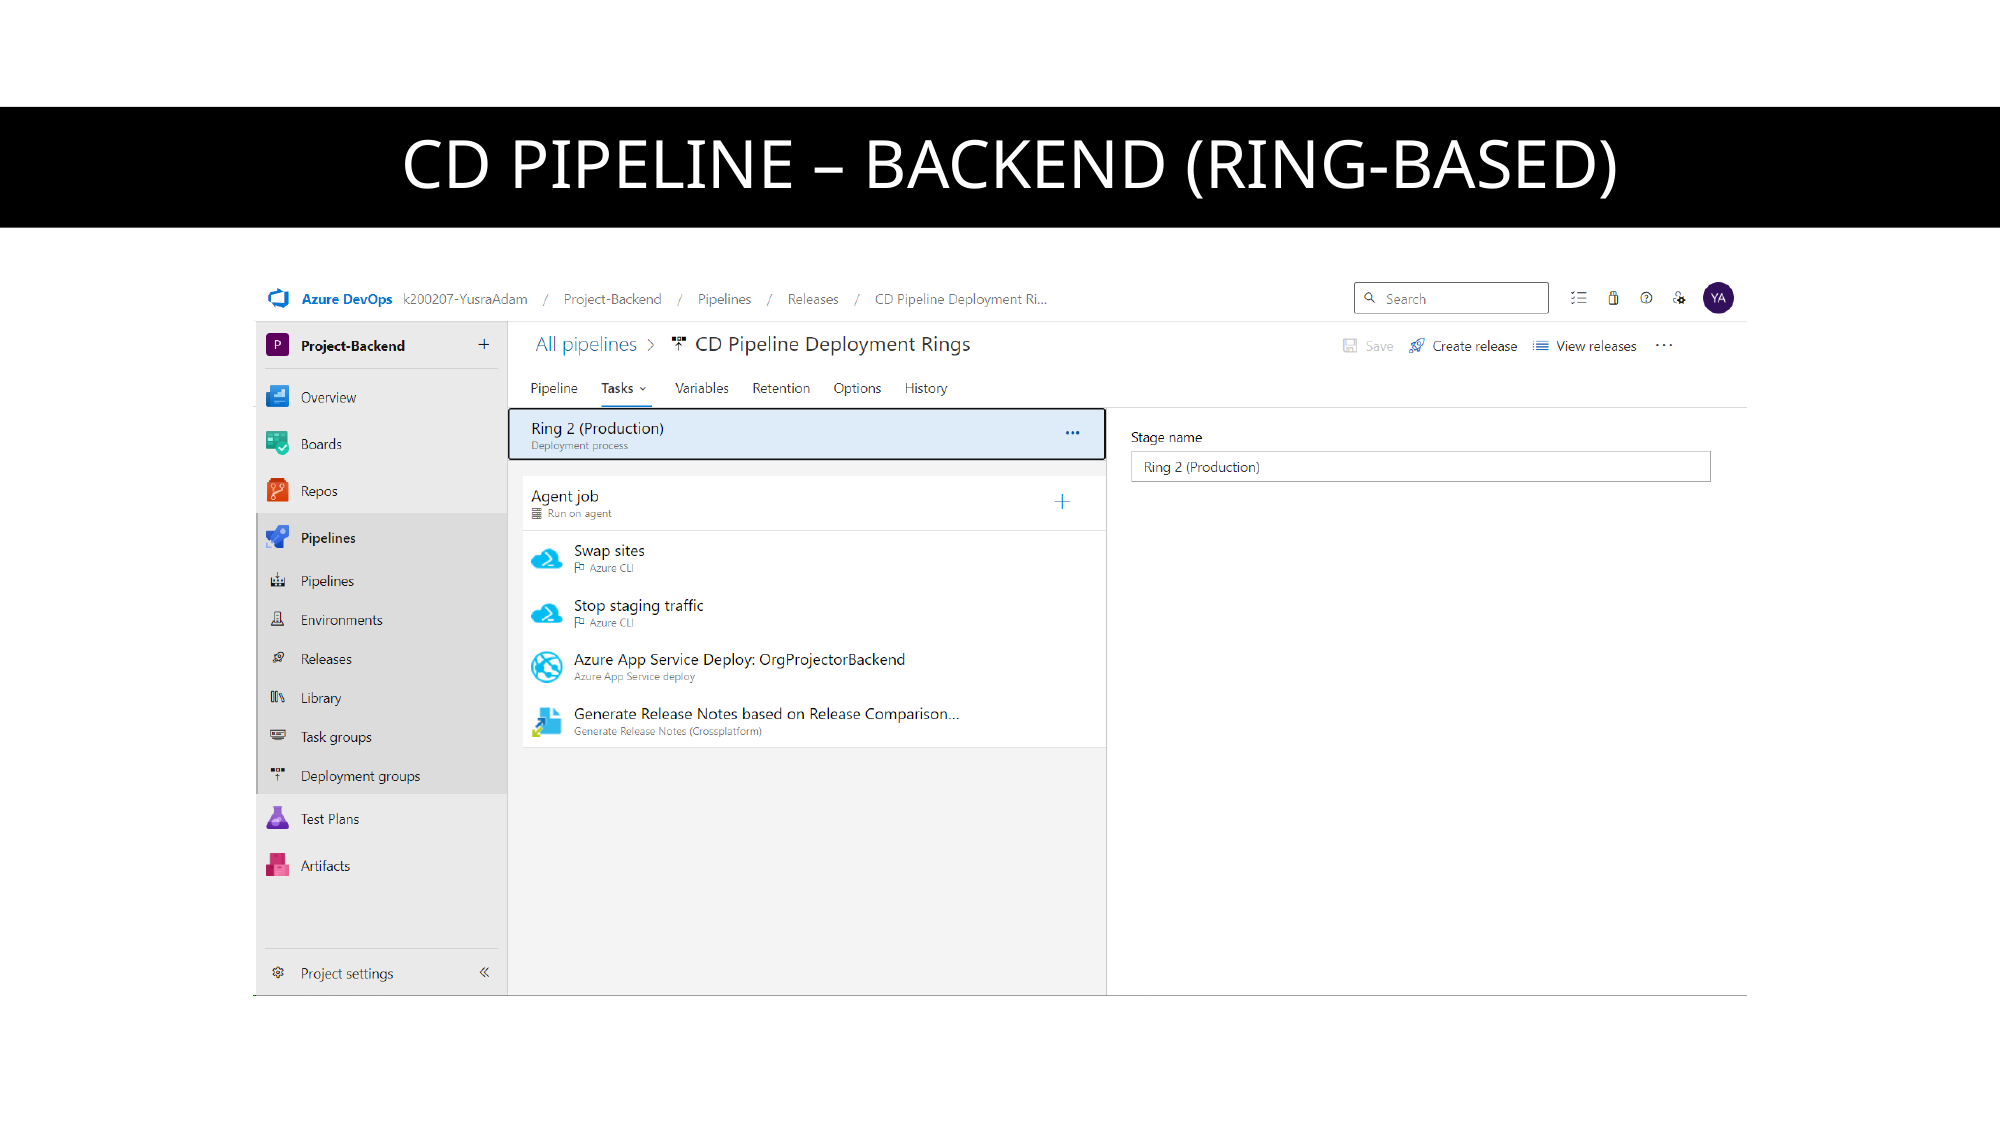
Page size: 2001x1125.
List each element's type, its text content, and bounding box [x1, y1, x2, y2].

title CD PIPELINE – BACKEND (RING-BASED) [91, 105, 1931, 228]
text_box [0, 106, 2000, 229]
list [252, 274, 1747, 996]
